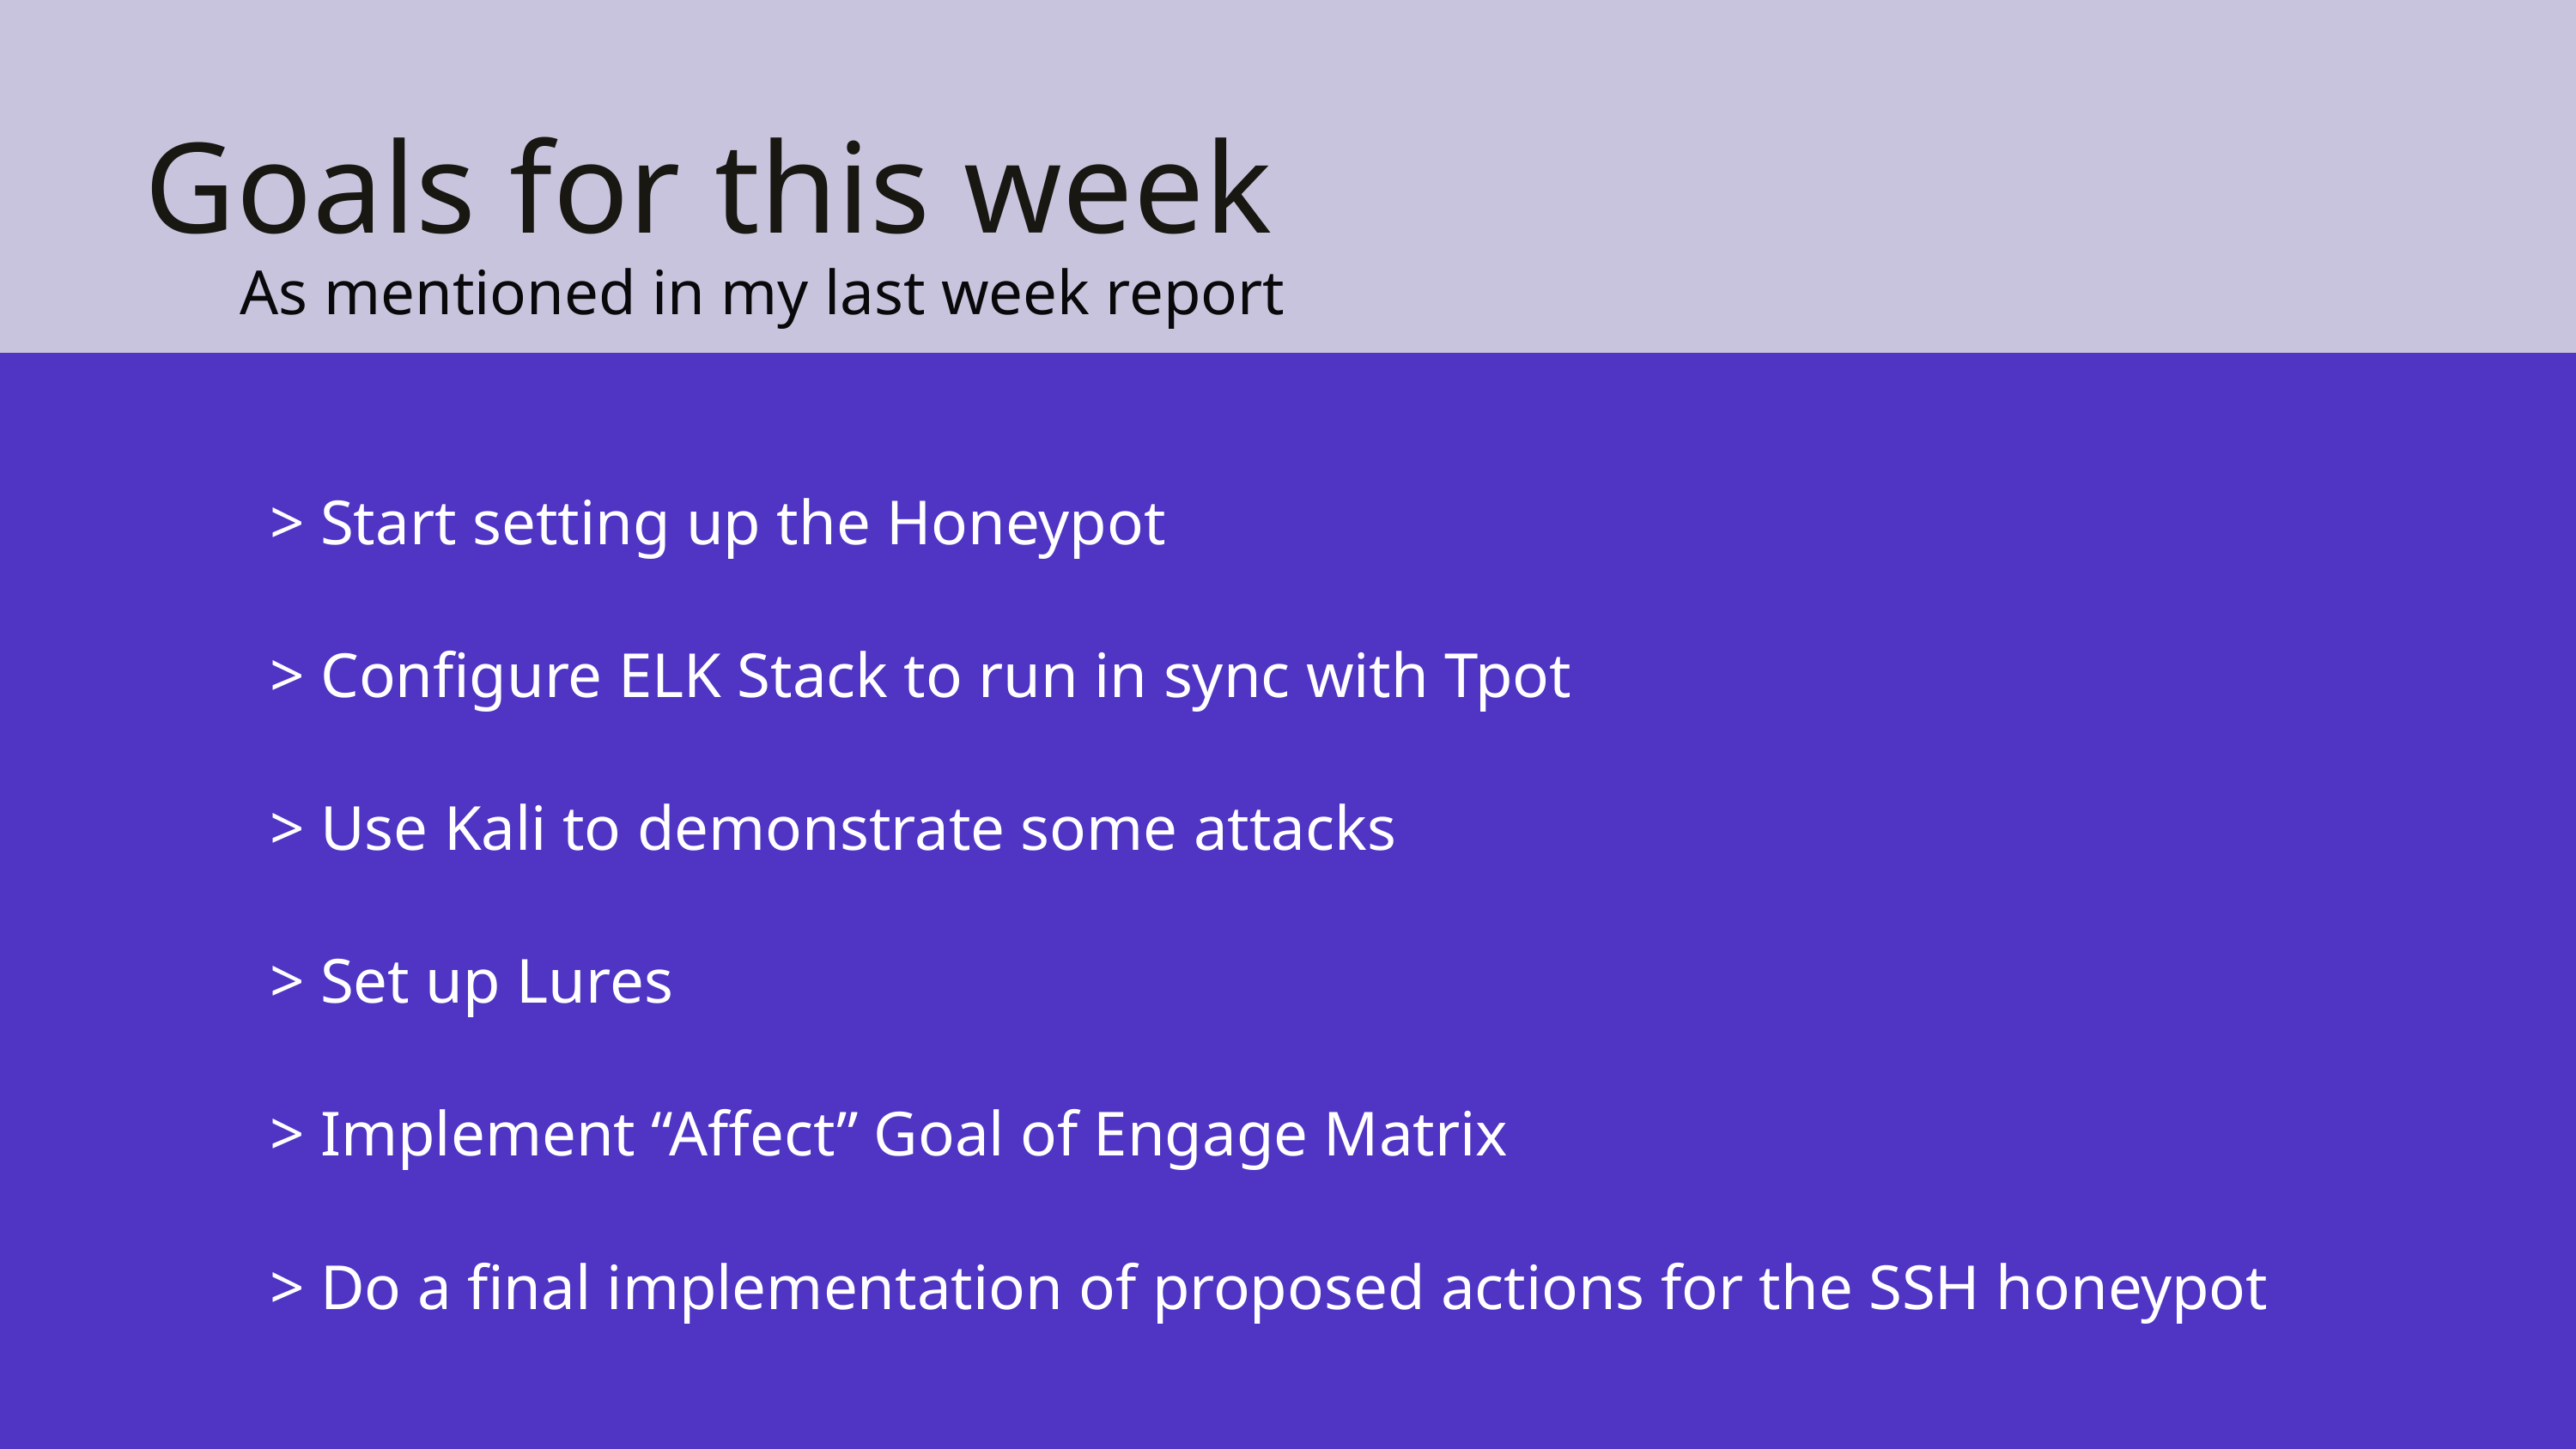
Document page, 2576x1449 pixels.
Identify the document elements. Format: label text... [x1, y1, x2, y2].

text_box > Implement “Affect” Goal of Engage Matrix [270, 1082, 2138, 1168]
text_box > Configure ELK Stack to run in sync with Tpot [270, 624, 2211, 710]
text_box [0, 0, 2576, 353]
text_box > Use Kali to demonstrate some attacks [270, 777, 2099, 863]
text_box > Set up Lures [270, 930, 1698, 1016]
text_box > Do a final implementation of proposed actions for the SSH honeypot [270, 1236, 2512, 1322]
text_box > Start setting up the Honeypot [270, 471, 2164, 557]
